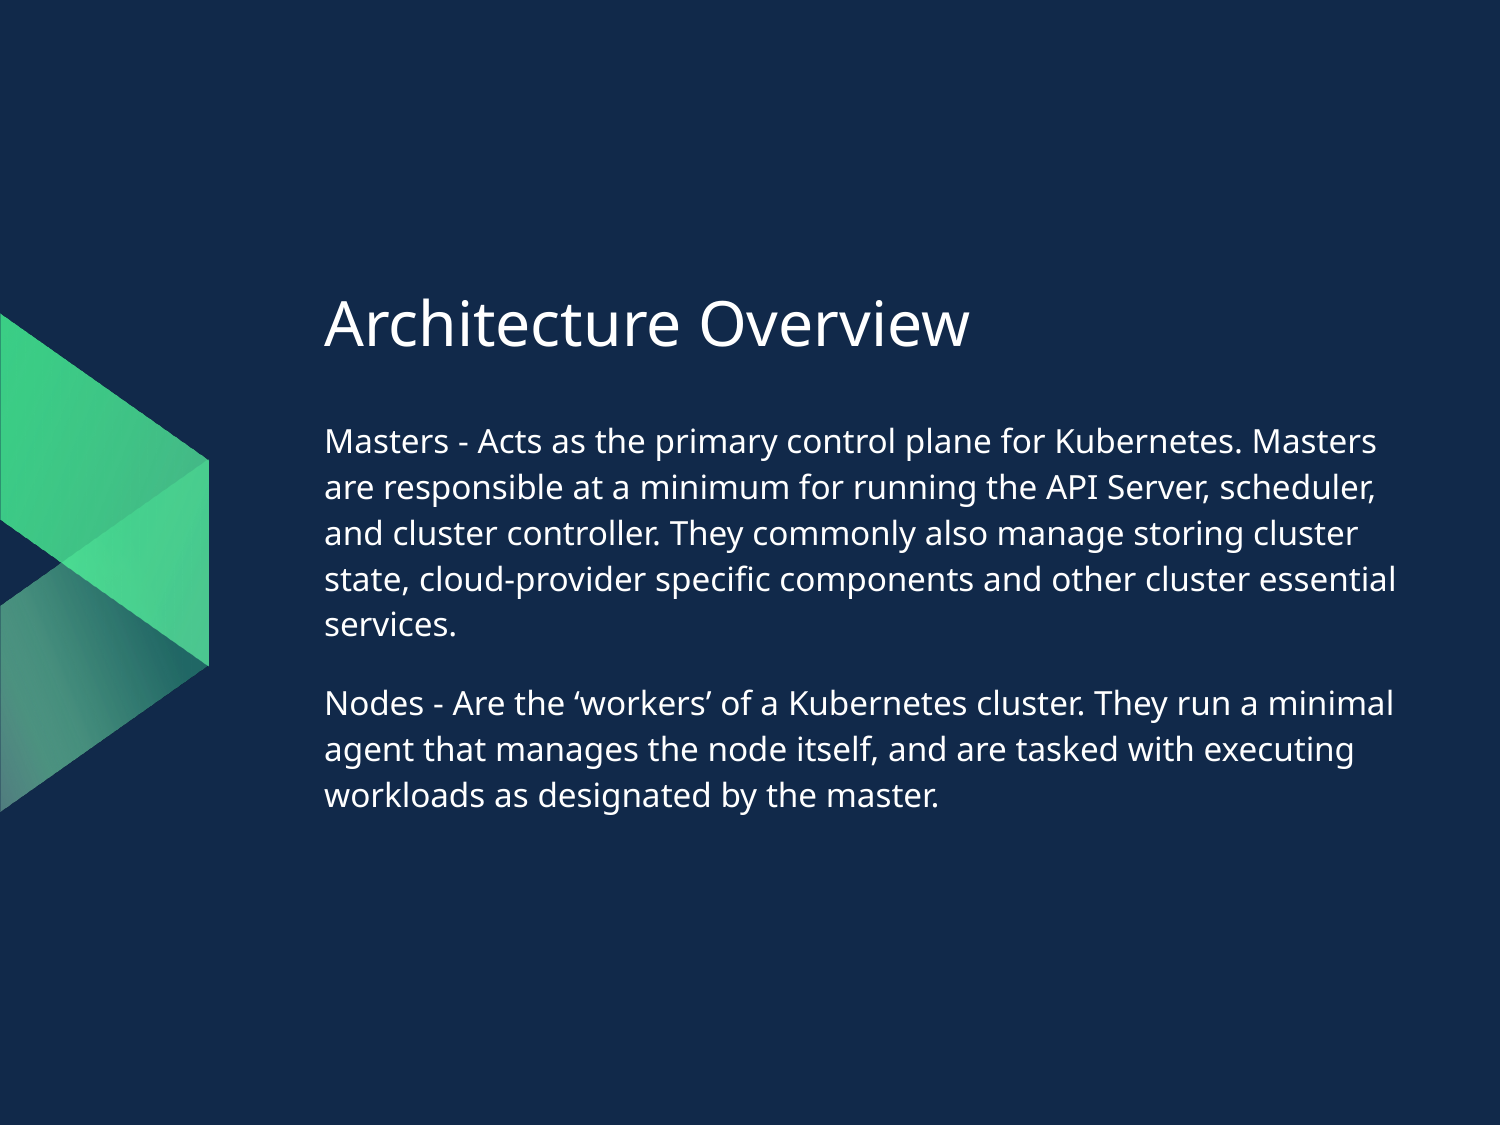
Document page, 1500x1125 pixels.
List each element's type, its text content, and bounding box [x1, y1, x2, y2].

title Architecture Overview [309, 155, 1449, 374]
list Masters - Acts as the primary control plane for Kubernetes. Masters are responsible at a minimum for running the API Server, scheduler, and cluster controller. They commonly also manage storing cluster state, cloud-provider specific components and other cluster essential services. Nodes - Are the ‘workers’ of a Kubernetes cluster. They run a minimal agent that manages the node itself, and are tasked with executing workloads as designated by the master. [309, 399, 1449, 1000]
picture [0, 220, 209, 905]
